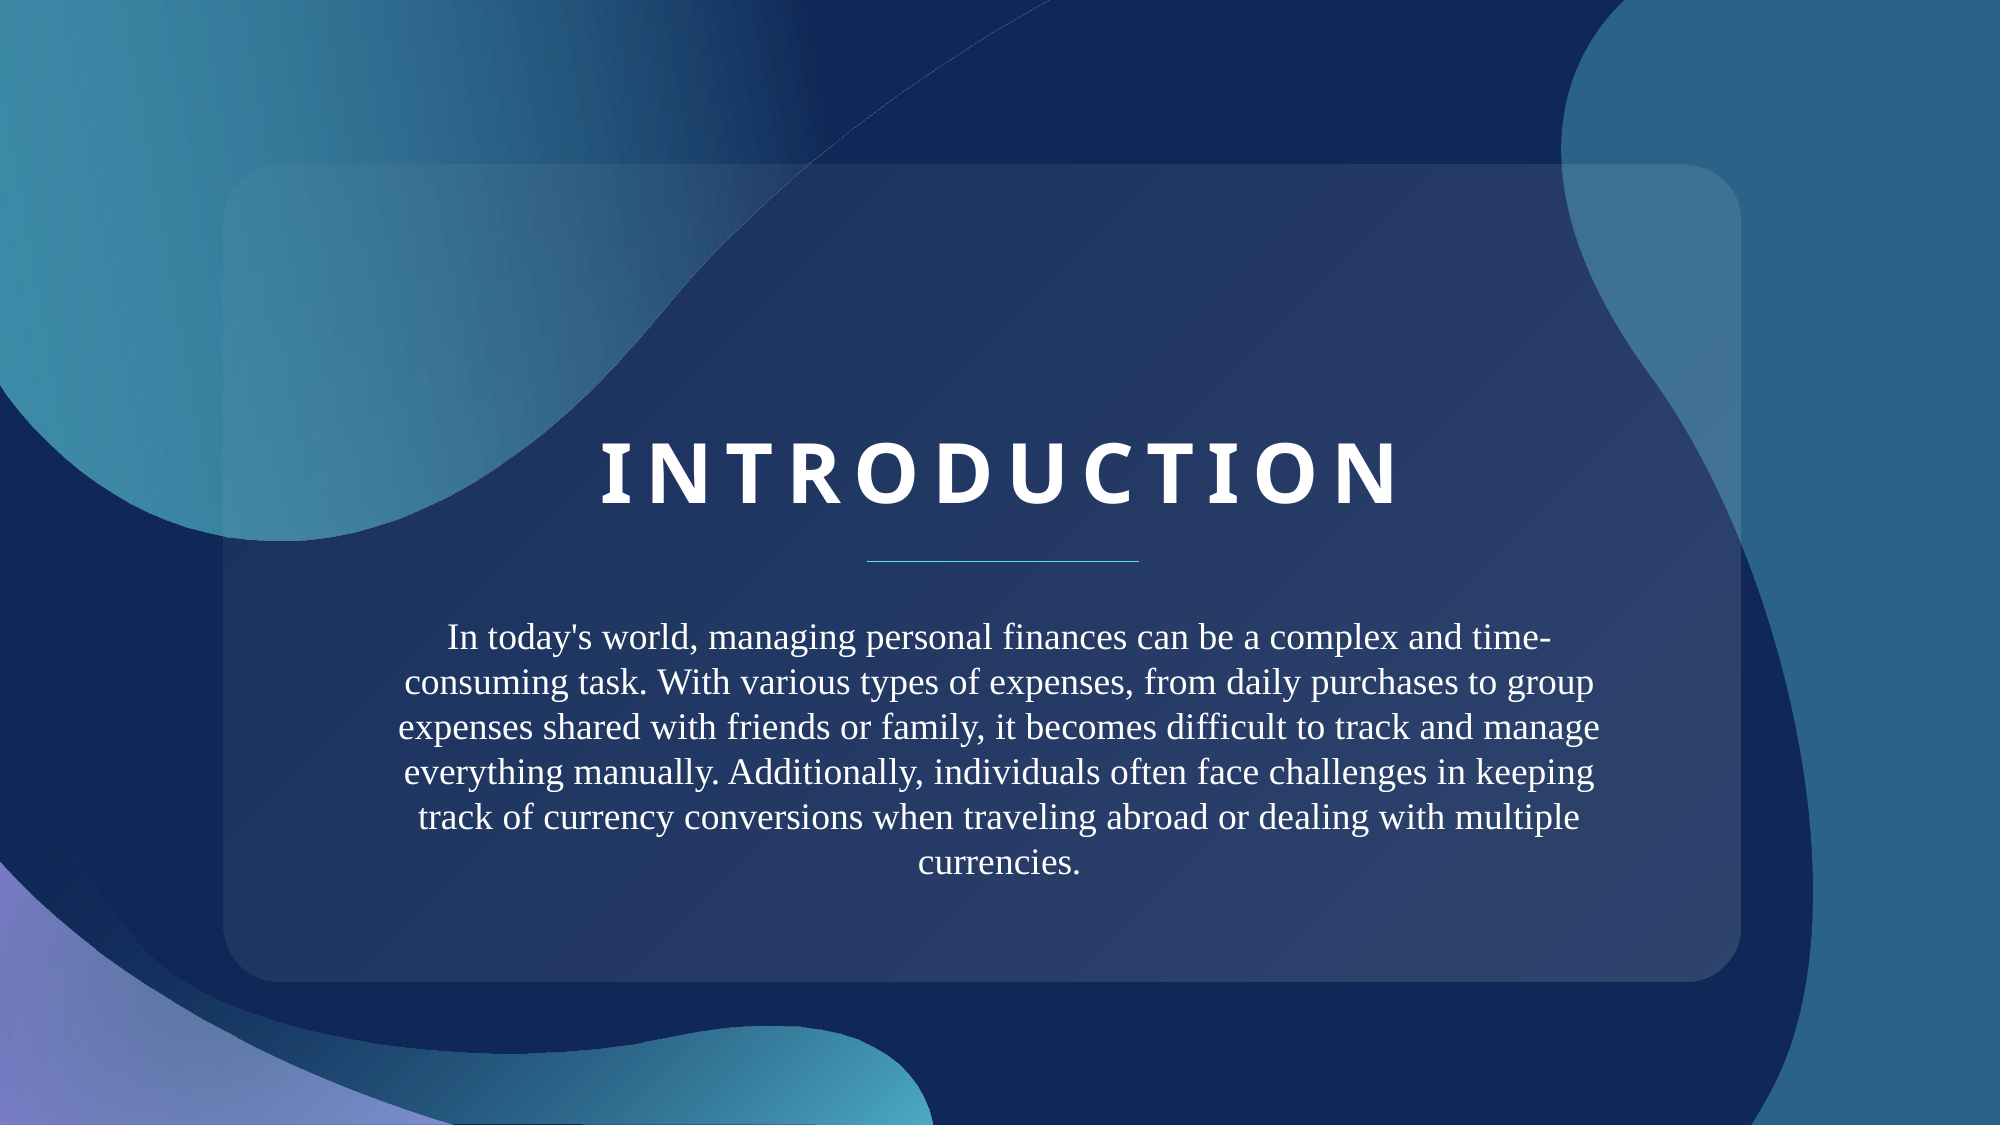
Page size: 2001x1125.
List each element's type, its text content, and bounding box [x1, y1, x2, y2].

subtitle In today's world, managing personal finances can be a complex and time-consuming task. With various types of expenses, from daily purchases to group expenses shared with friends or family, it becomes difficult to track and manage everything manually. Additionally, individuals often face challenges in keeping track of currency conversions when traveling abroad or dealing with multiple currencies. [365, 604, 1635, 791]
title INTRODUCTION [365, 353, 1635, 530]
